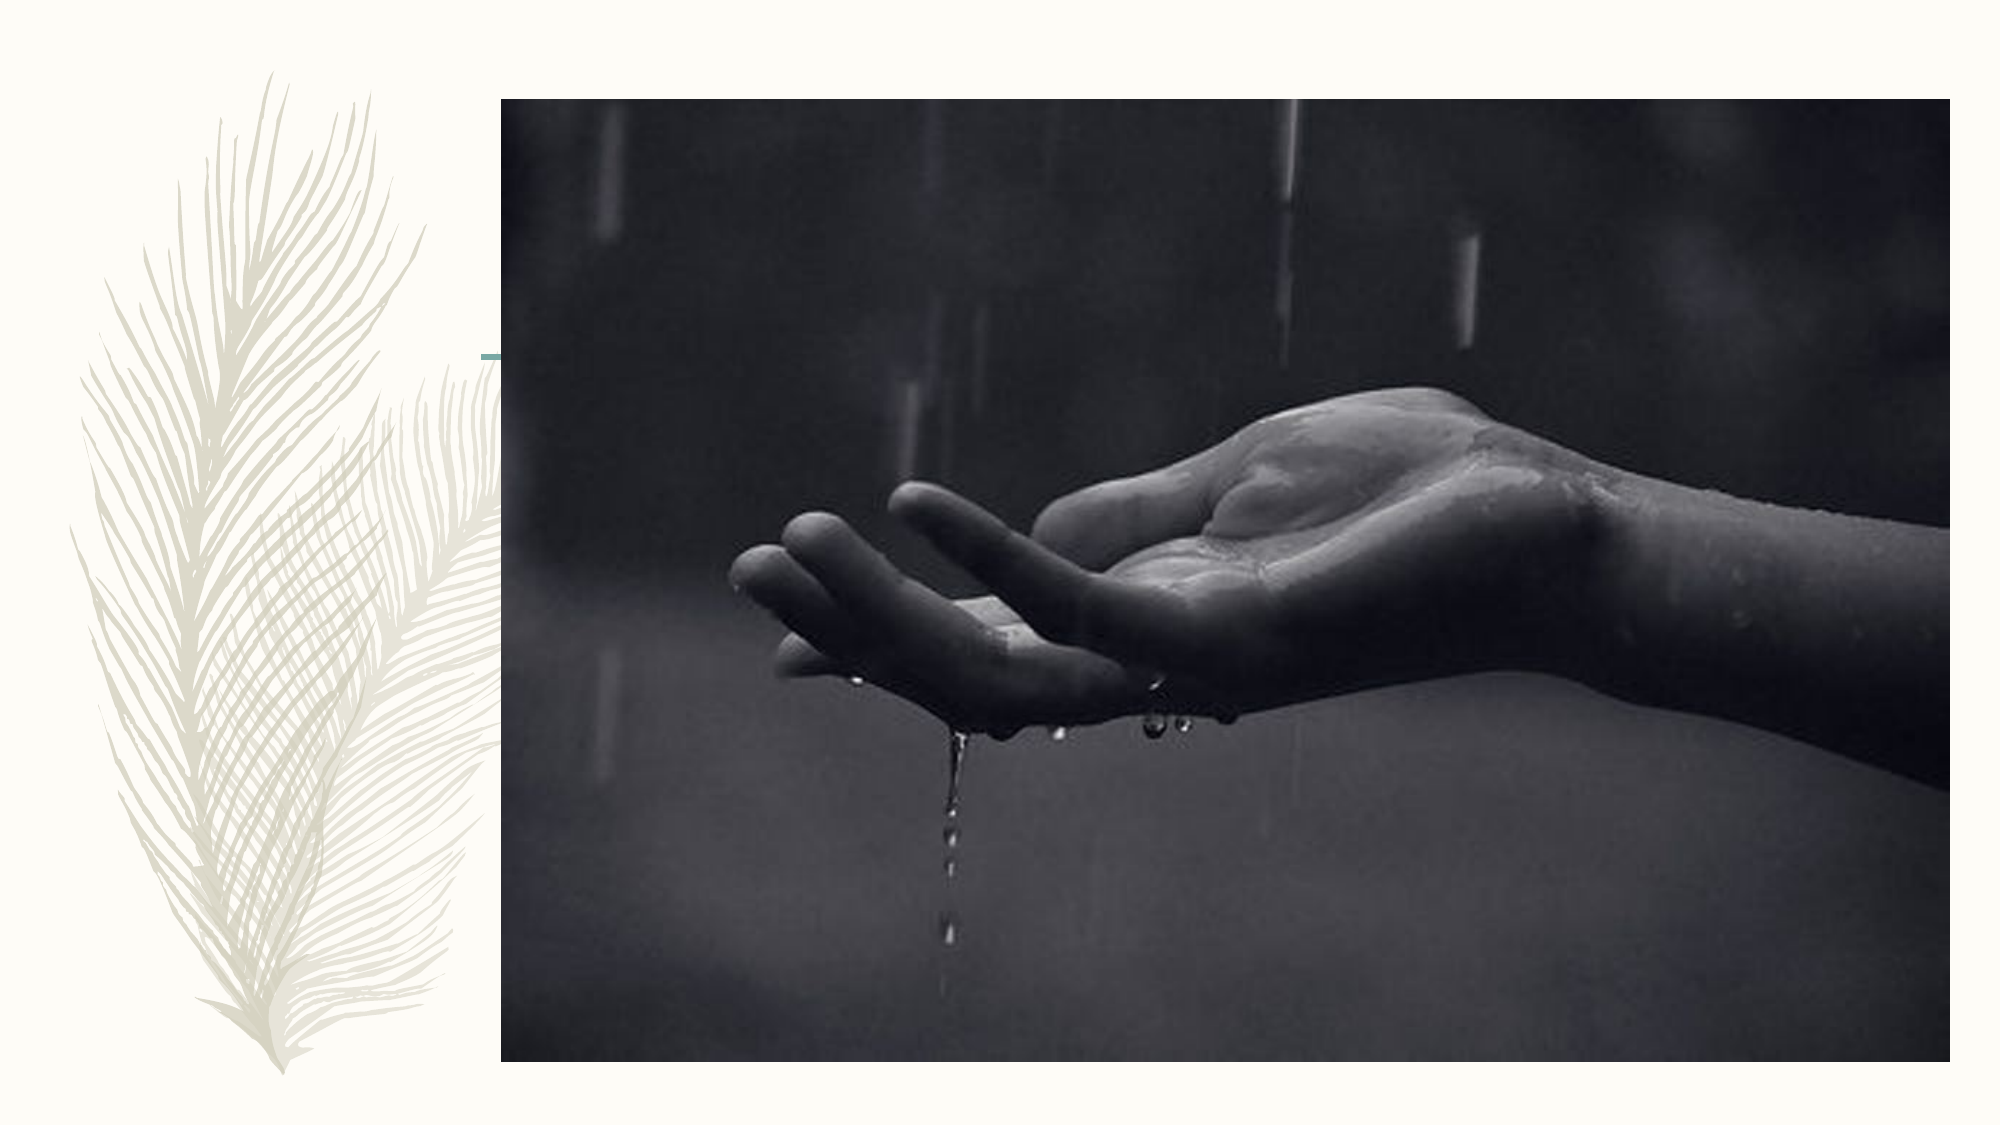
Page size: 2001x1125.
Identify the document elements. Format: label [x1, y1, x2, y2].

list [500, 99, 1951, 1063]
